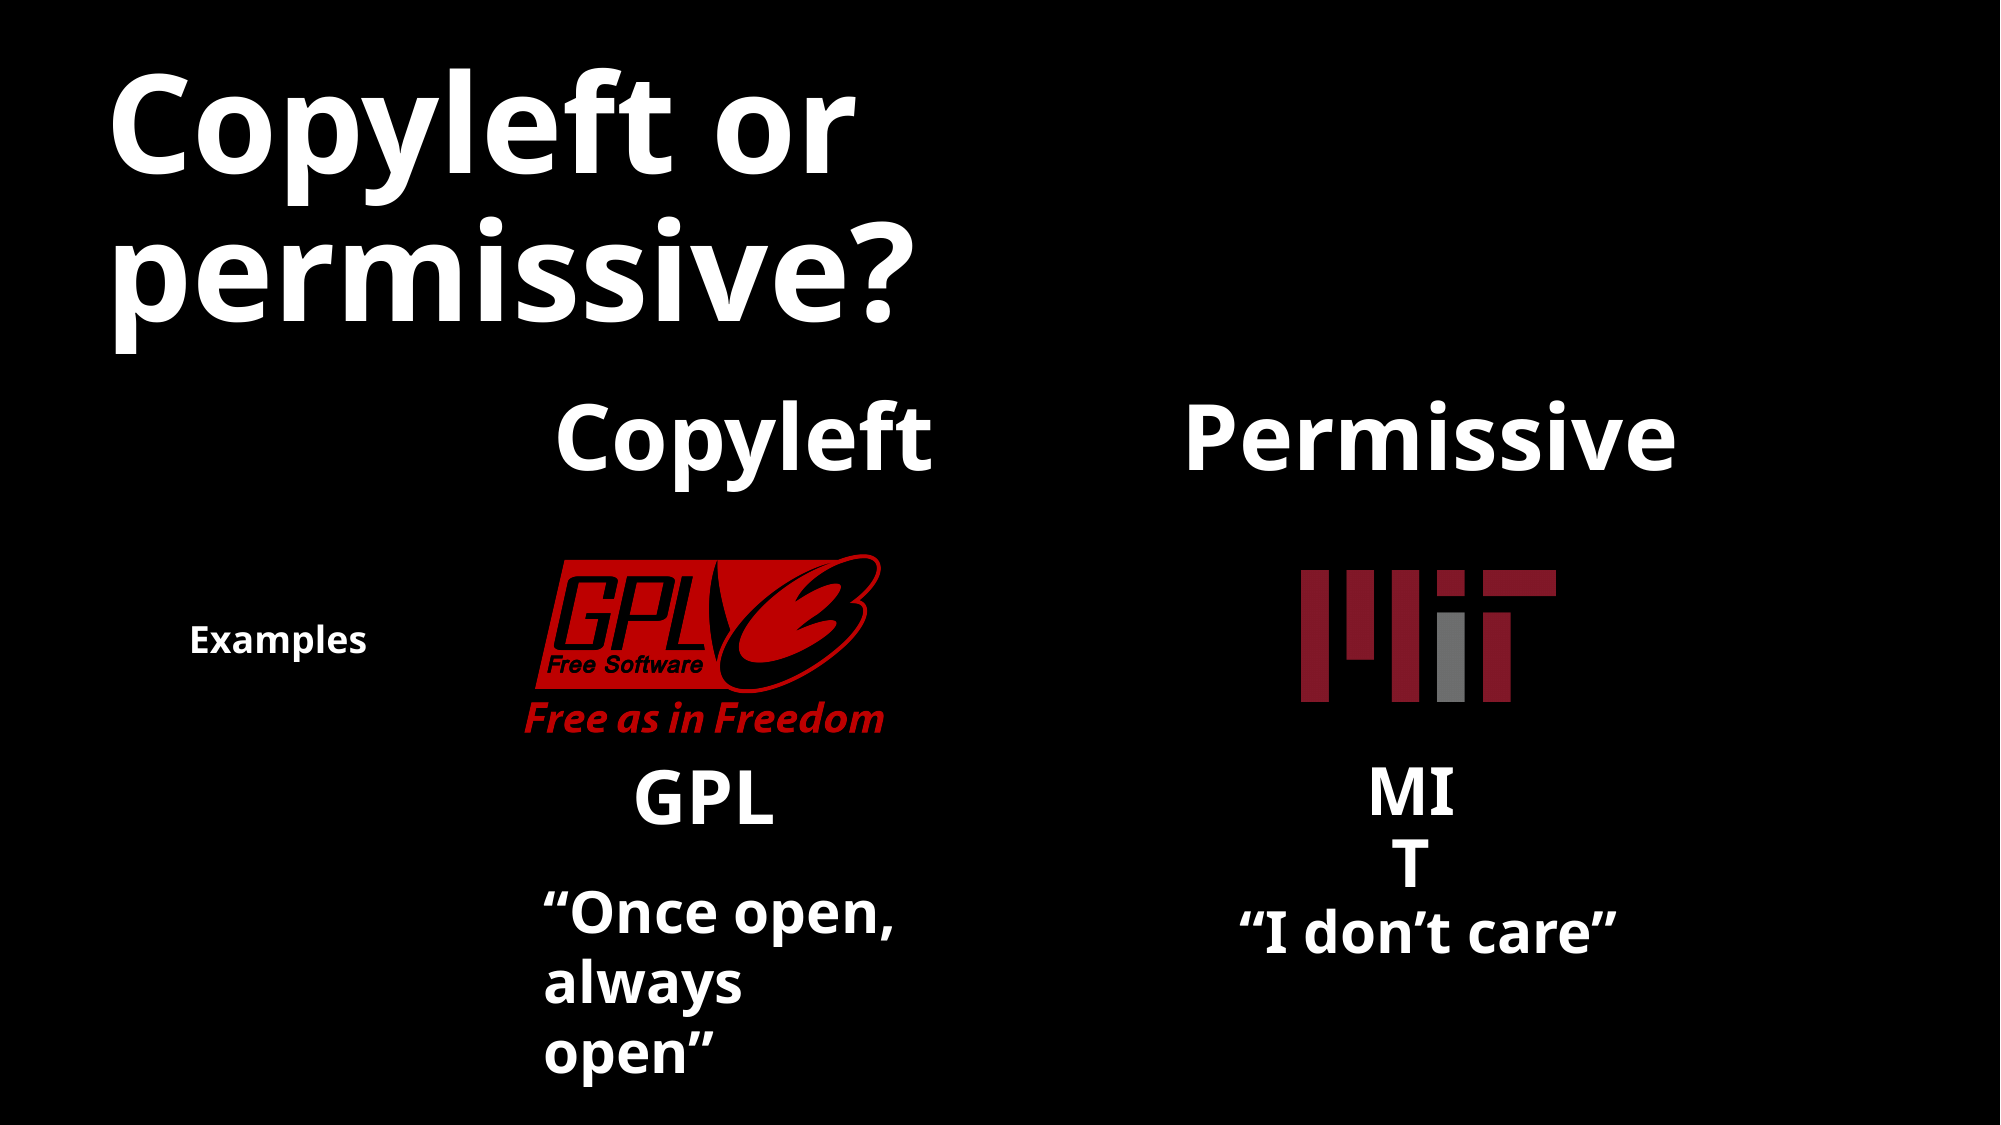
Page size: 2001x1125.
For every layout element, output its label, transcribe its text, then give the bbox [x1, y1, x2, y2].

text_box GPL [617, 742, 791, 847]
picture [1300, 569, 1556, 702]
text_box “Once open, always open” [528, 867, 940, 1093]
picture [524, 554, 884, 734]
text_box Examples [172, 613, 384, 669]
text_box Copyleft [538, 371, 950, 497]
title Copyleft or permissive? [89, 101, 1677, 306]
text_box MIT [1339, 750, 1482, 888]
text_box Permissive [1166, 371, 1694, 497]
text_box “I don’t care” [1224, 888, 1636, 973]
